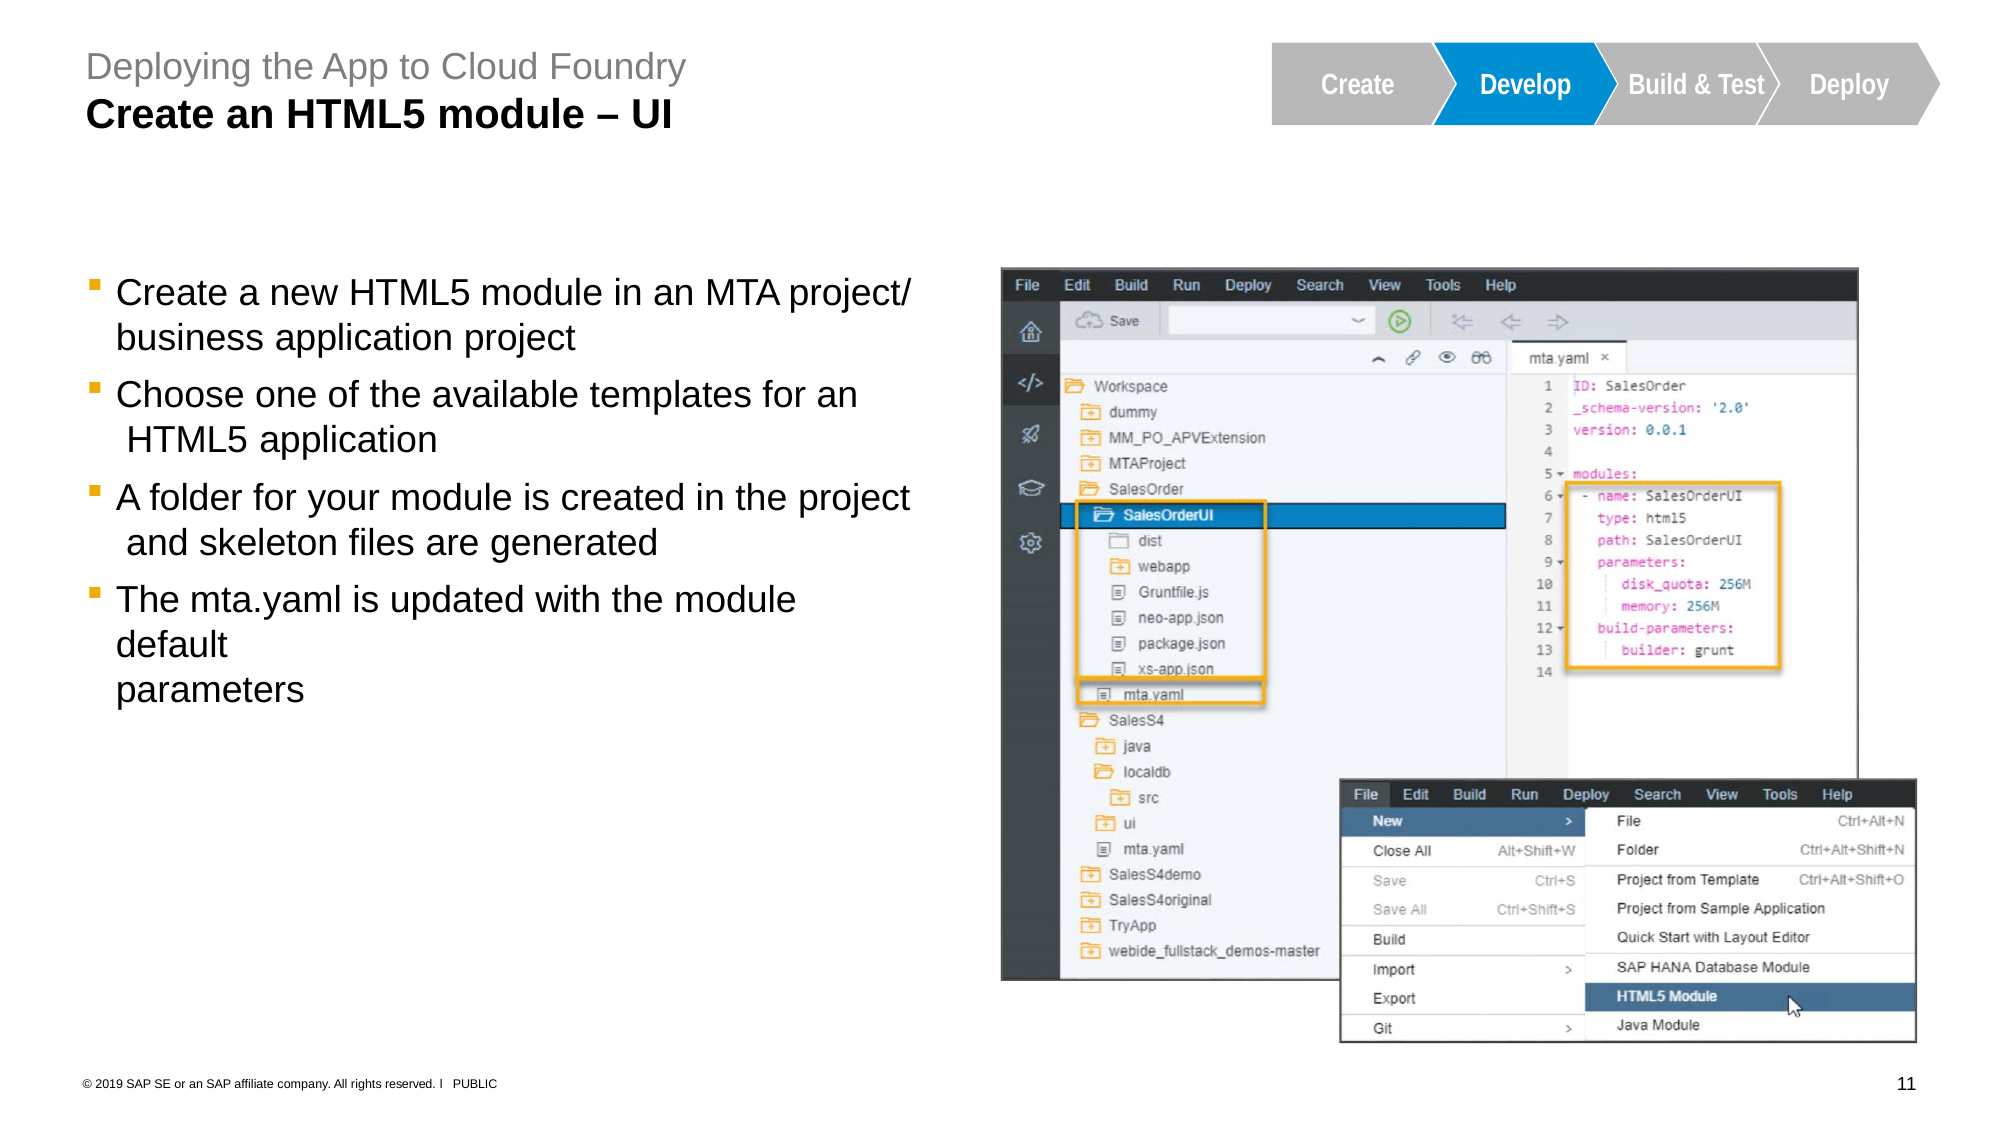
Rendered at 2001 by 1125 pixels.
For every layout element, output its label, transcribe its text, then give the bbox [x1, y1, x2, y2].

text_box [1757, 42, 1941, 126]
text_box Create [1318, 63, 1397, 101]
text_box Develop [1478, 63, 1574, 101]
footer © 2019 SAP SE or an SAP affiliate company. All rights reserved. ǀ PUBLIC [80, 1075, 509, 1125]
text_box Create a new HTML5 module in an MTA project/ business application project Choose one of the available templates for an HTML5 application A folder for your module is created in the project and skeleton files are generated The mta.yaml is updated with the module default parameters [84, 265, 925, 711]
text_box Build & Test [1626, 63, 1770, 101]
text_box [1595, 42, 1769, 126]
text_box Deploy [1807, 63, 1892, 101]
text_box [1770, 68, 1779, 99]
text_box [1271, 42, 1456, 126]
text_box 11 [1890, 1071, 1925, 1095]
text_box [1433, 42, 1617, 126]
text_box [1000, 267, 1918, 1044]
title Deploying the App to Cloud Foundry Create an HTML5 module – UI [83, 39, 690, 230]
